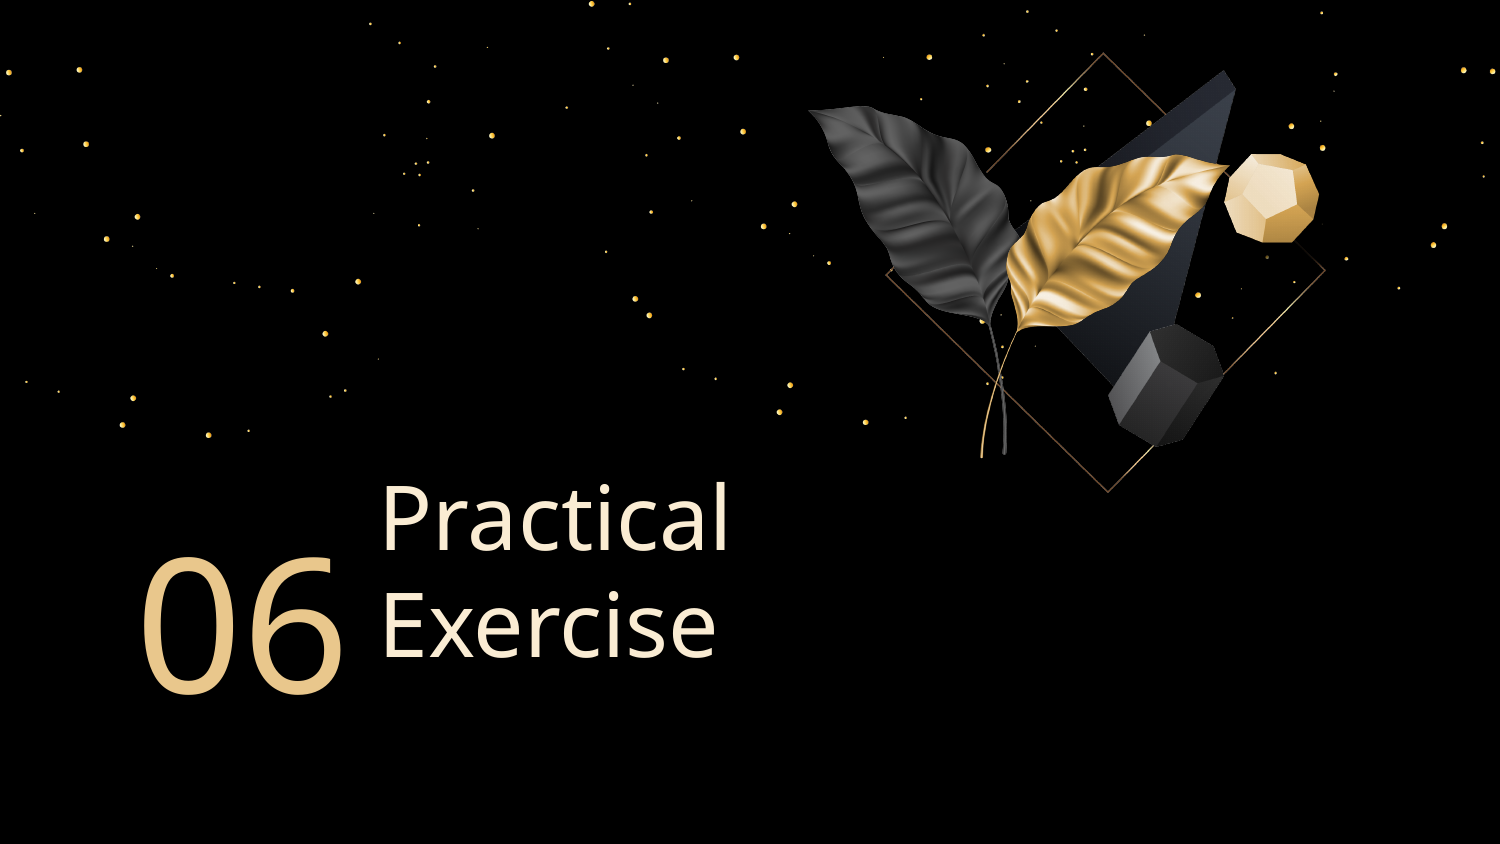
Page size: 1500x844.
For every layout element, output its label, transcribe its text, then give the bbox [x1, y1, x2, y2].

picture [0, 0, 495, 438]
picture [565, 0, 1500, 500]
title 06 [103, 456, 366, 657]
title Practical Exercise [363, 445, 1084, 669]
